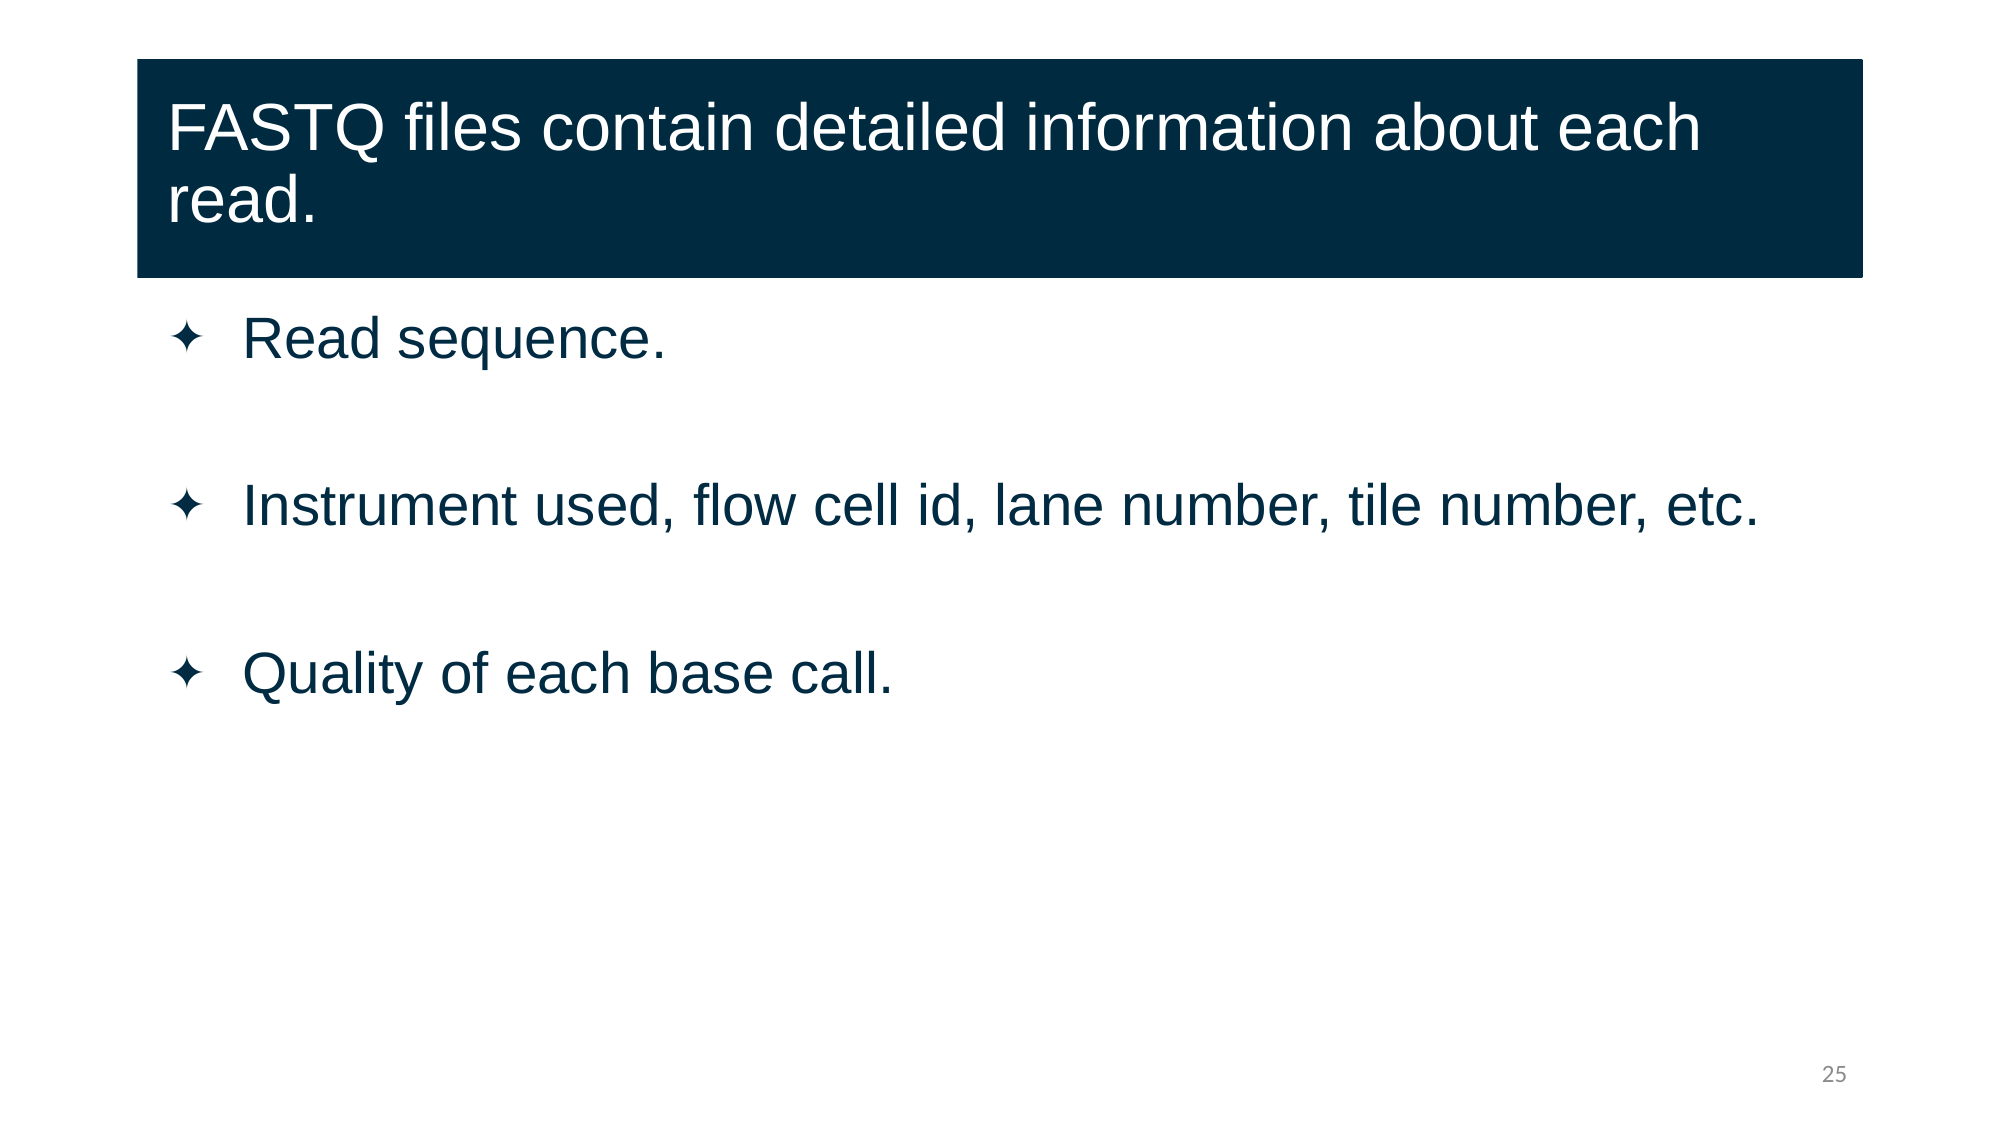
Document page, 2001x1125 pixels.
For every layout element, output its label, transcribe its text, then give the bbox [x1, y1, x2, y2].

slide_number 25 [1412, 1042, 1863, 1103]
title FASTQ files contain detailed information about each read. [137, 59, 1863, 278]
list Read sequence. Instrument used, flow cell id, lane number, tile number, etc. Quality of each base call. [137, 307, 1863, 880]
